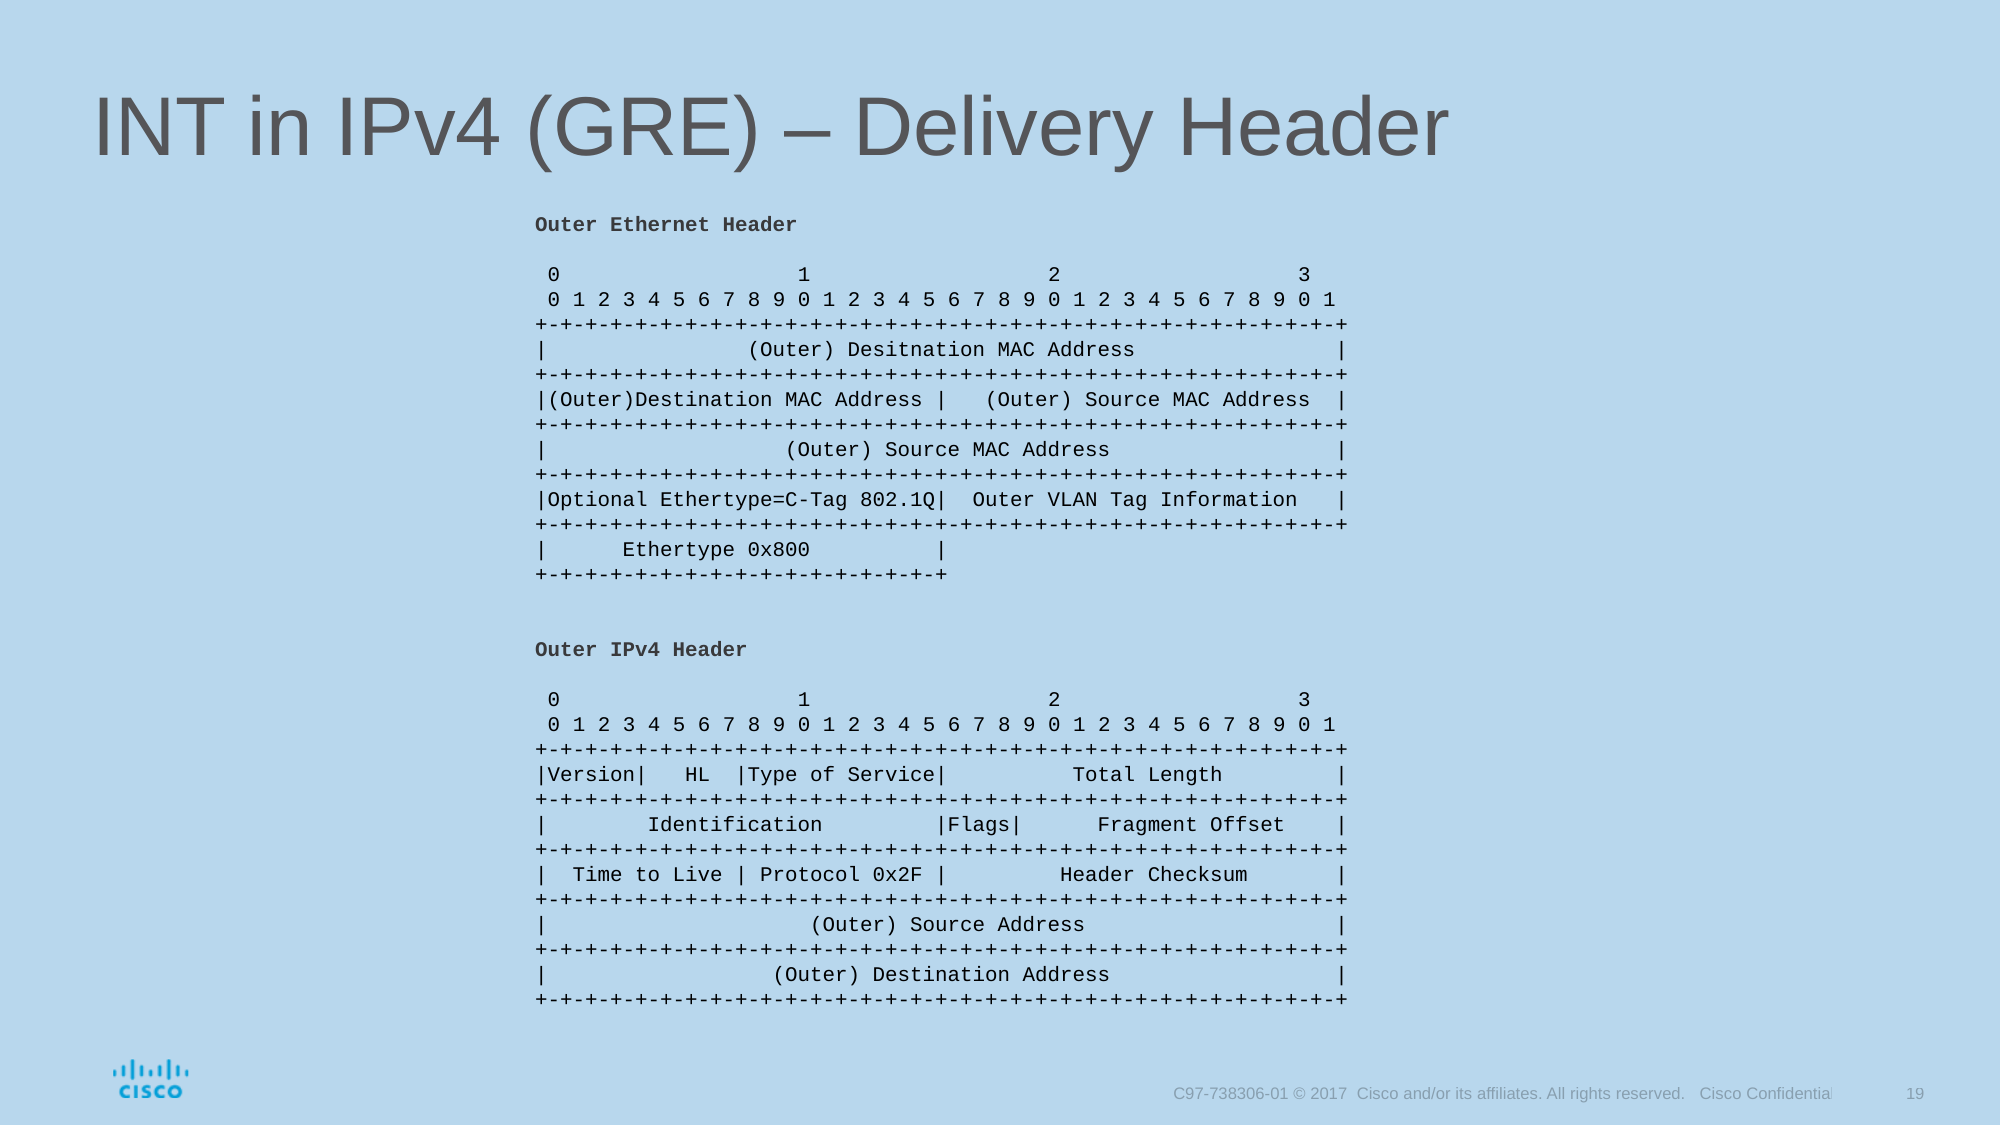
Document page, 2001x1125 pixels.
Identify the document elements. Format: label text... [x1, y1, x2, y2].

text_box Outer IPv4 Header 0 1 2 3 0 1 2 3 4 5 6 7 8 9 0 1 2 3 4 5 6 7 8 9 0 1 2 3 4 5 6 7 8 9 0 1 +-+-+-+-+-+-+-+-+-+-+-+-+-+-+-+-+-+-+-+-+-+-+-+-+-+-+-+-+-+-+-+-+ |Version| HL |Type of Service| Total Length | +-+-+-+-+-+-+-+-+-+-+-+-+-+-+-+-+-+-+-+-+-+-+-+-+-+-+-+-+-+-+-+-+ | Identification |Flags| Fragment Offset | +-+-+-+-+-+-+-+-+-+-+-+-+-+-+-+-+-+-+-+-+-+-+-+-+-+-+-+-+-+-+-+-+ | Time to Live | Protocol 0x2F | Header Checksum | +-+-+-+-+-+-+-+-+-+-+-+-+-+-+-+-+-+-+-+-+-+-+-+-+-+-+-+-+-+-+-+-+ | (Outer) Source Address | +-+-+-+-+-+-+-+-+-+-+-+-+-+-+-+-+-+-+-+-+-+-+-+-+-+-+-+-+-+-+-+-+ | (Outer) Destination Address | +-+-+-+-+-+-+-+-+-+-+-+-+-+-+-+-+-+-+-+-+-+-+-+-+-+-+-+-+-+-+-+-+ [520, 628, 1375, 1015]
title INT in IPv4 (GRE) – Delivery Header [77, 47, 1940, 216]
text_box Outer Ethernet Header 0 1 2 3 0 1 2 3 4 5 6 7 8 9 0 1 2 3 4 5 6 7 8 9 0 1 2 3 4 5 6 7 8 9 0 1 +-+-+-+-+-+-+-+-+-+-+-+-+-+-+-+-+-+-+-+-+-+-+-+-+-+-+-+-+-+-+-+-+ | (Outer) Desitnation MAC Address | +-+-+-+-+-+-+-+-+-+-+-+-+-+-+-+-+-+-+-+-+-+-+-+-+-+-+-+-+-+-+-+-+ |(Outer)Destination MAC Address | (Outer) Source MAC Address | +-+-+-+-+-+-+-+-+-+-+-+-+-+-+-+-+-+-+-+-+-+-+-+-+-+-+-+-+-+-+-+-+ | (Outer) Source MAC Address | +-+-+-+-+-+-+-+-+-+-+-+-+-+-+-+-+-+-+-+-+-+-+-+-+-+-+-+-+-+-+-+-+ |Optional Ethertype=C-Tag 802.1Q| Outer VLAN Tag Information | +-+-+-+-+-+-+-+-+-+-+-+-+-+-+-+-+-+-+-+-+-+-+-+-+-+-+-+-+-+-+-+-+ | Ethertype 0x800 | +-+-+-+-+-+-+-+-+-+-+-+-+-+-+-+-+ [520, 203, 1375, 590]
picture [104, 1050, 198, 1109]
